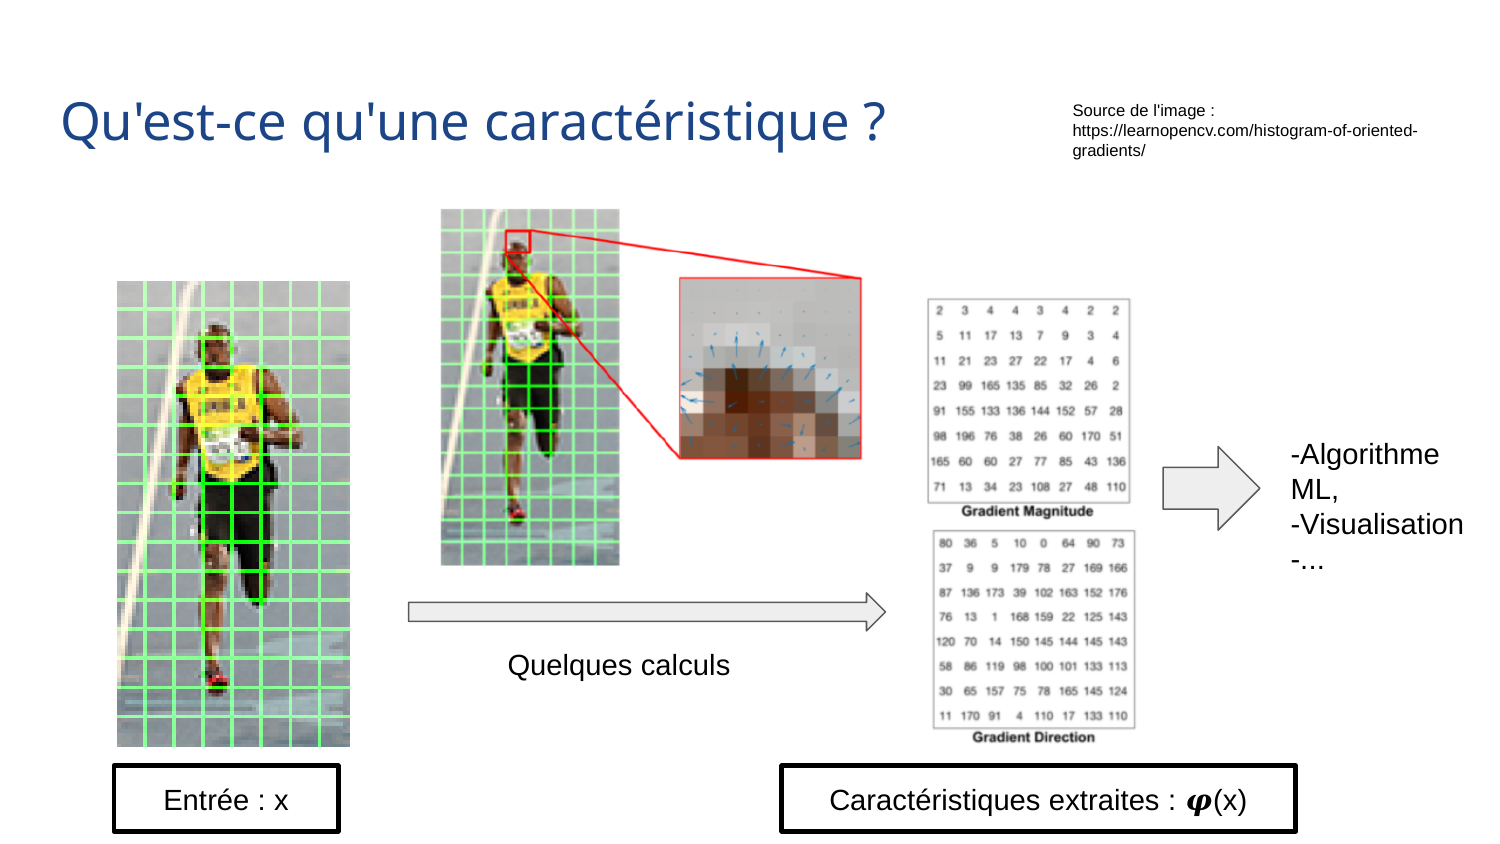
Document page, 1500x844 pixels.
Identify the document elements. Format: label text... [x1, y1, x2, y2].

title Qu'est-ce qu'une caractéristique ? [45, 72, 1443, 167]
text_box [1174, 446, 1260, 531]
text_box Caractéristiques extraites : 𝝋(x) [781, 765, 1296, 832]
text_box [408, 592, 886, 631]
picture [420, 193, 873, 581]
picture [116, 280, 350, 748]
text_box -Algorithme ML, -Visualisation -... [1275, 420, 1500, 557]
text_box Entrée : x [113, 765, 339, 832]
picture [917, 280, 1170, 766]
text_box Source de l'image : https://learnopencv.com/histogram-of-oriented-gradients/ [1057, 84, 1471, 176]
text_box Quelques calculs [492, 630, 801, 697]
